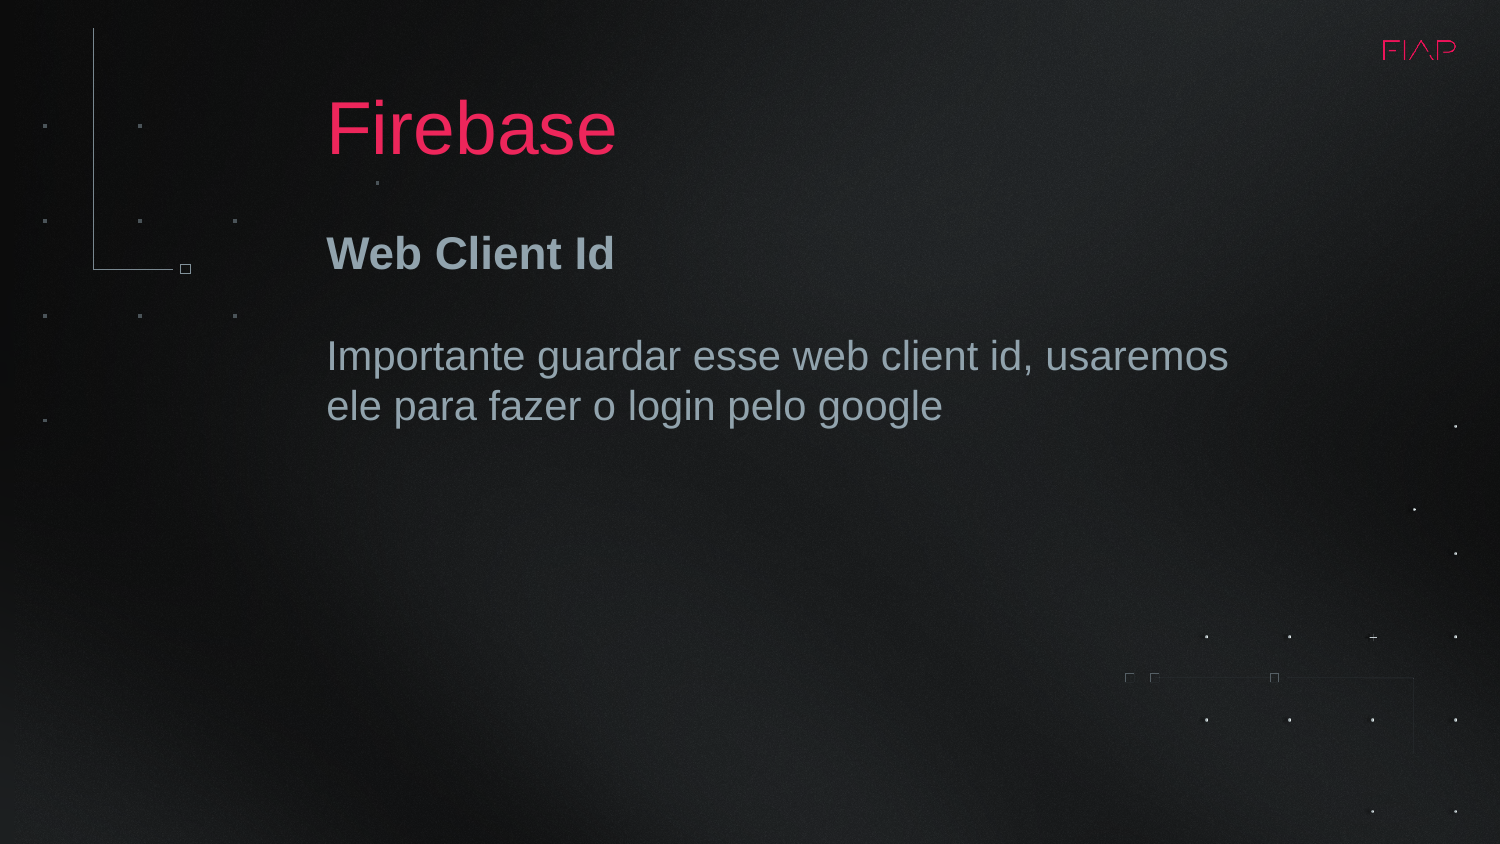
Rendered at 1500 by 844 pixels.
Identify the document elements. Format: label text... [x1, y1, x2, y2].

text_box Web Client Id Importante guardar esse web client id, usaremos ele para fazer o login pelo google [311, 216, 1292, 437]
picture [0, 0, 1500, 844]
text_box Firebase [383, 72, 1126, 177]
